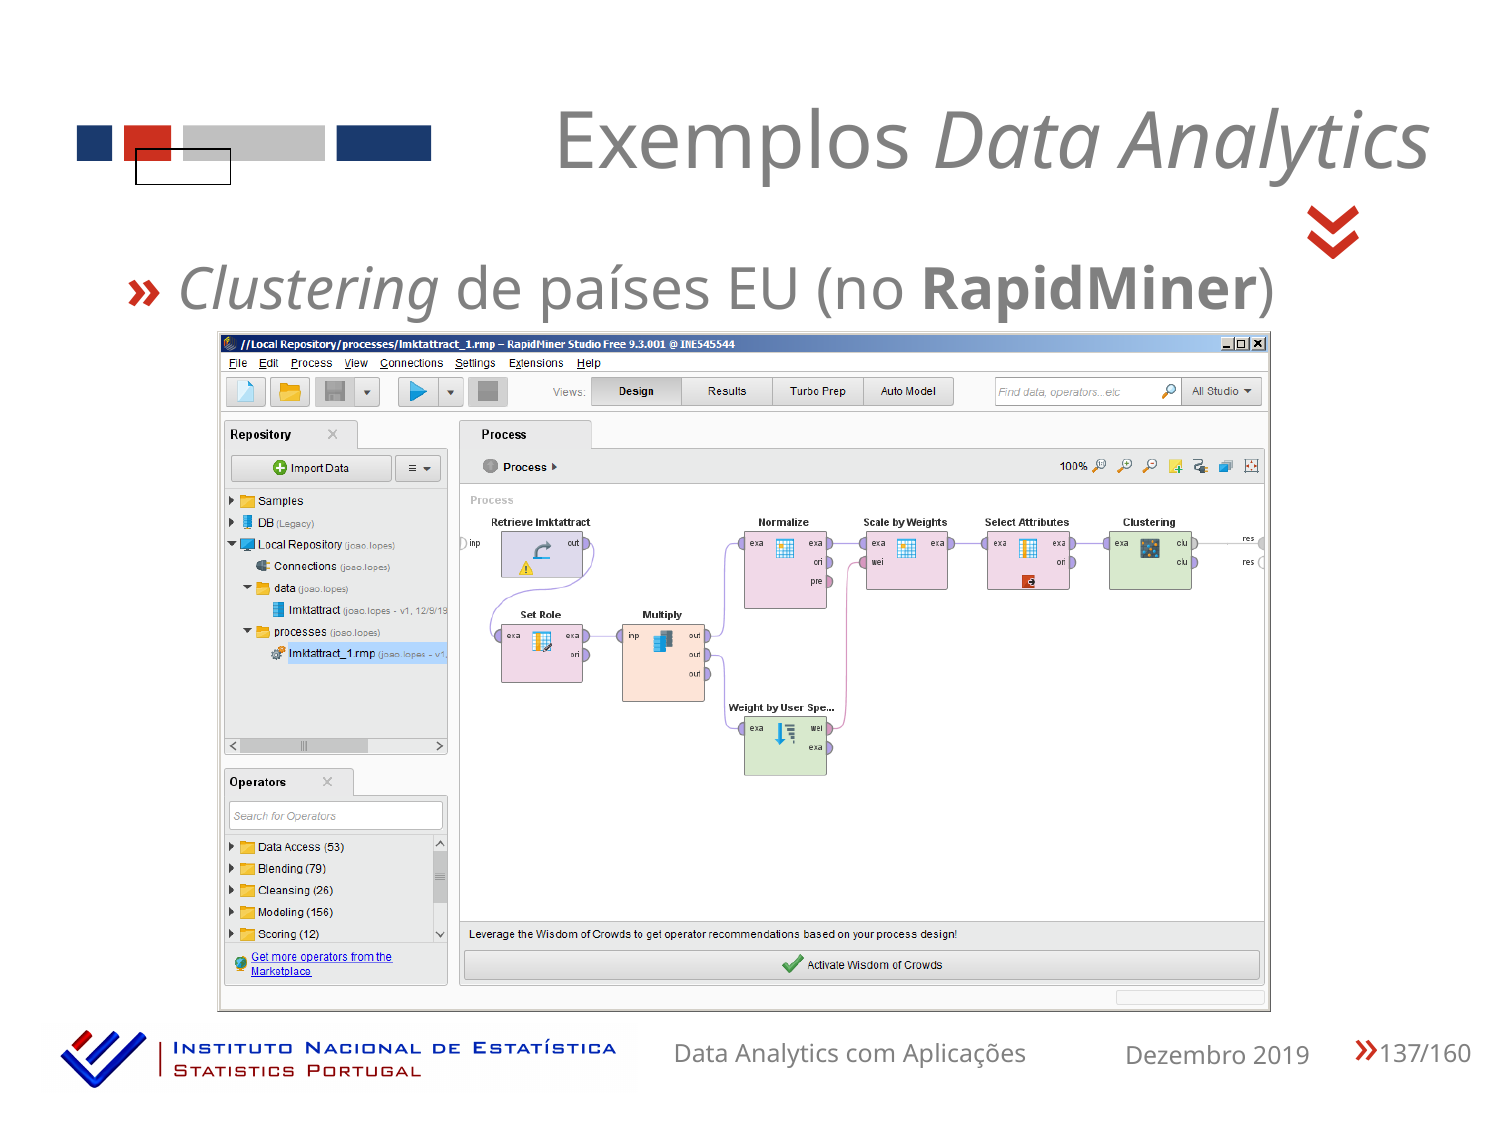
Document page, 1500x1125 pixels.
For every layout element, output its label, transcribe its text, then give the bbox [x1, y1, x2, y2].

text_box Exemplos Data Analytics [454, 66, 1447, 207]
text_box » Clustering de países EU (no RapidMiner) [111, 243, 1376, 329]
text_box 137 [1364, 1029, 1447, 1075]
picture [217, 331, 1271, 1012]
picture [41, 1023, 638, 1093]
text_box « [1234, 207, 1400, 280]
